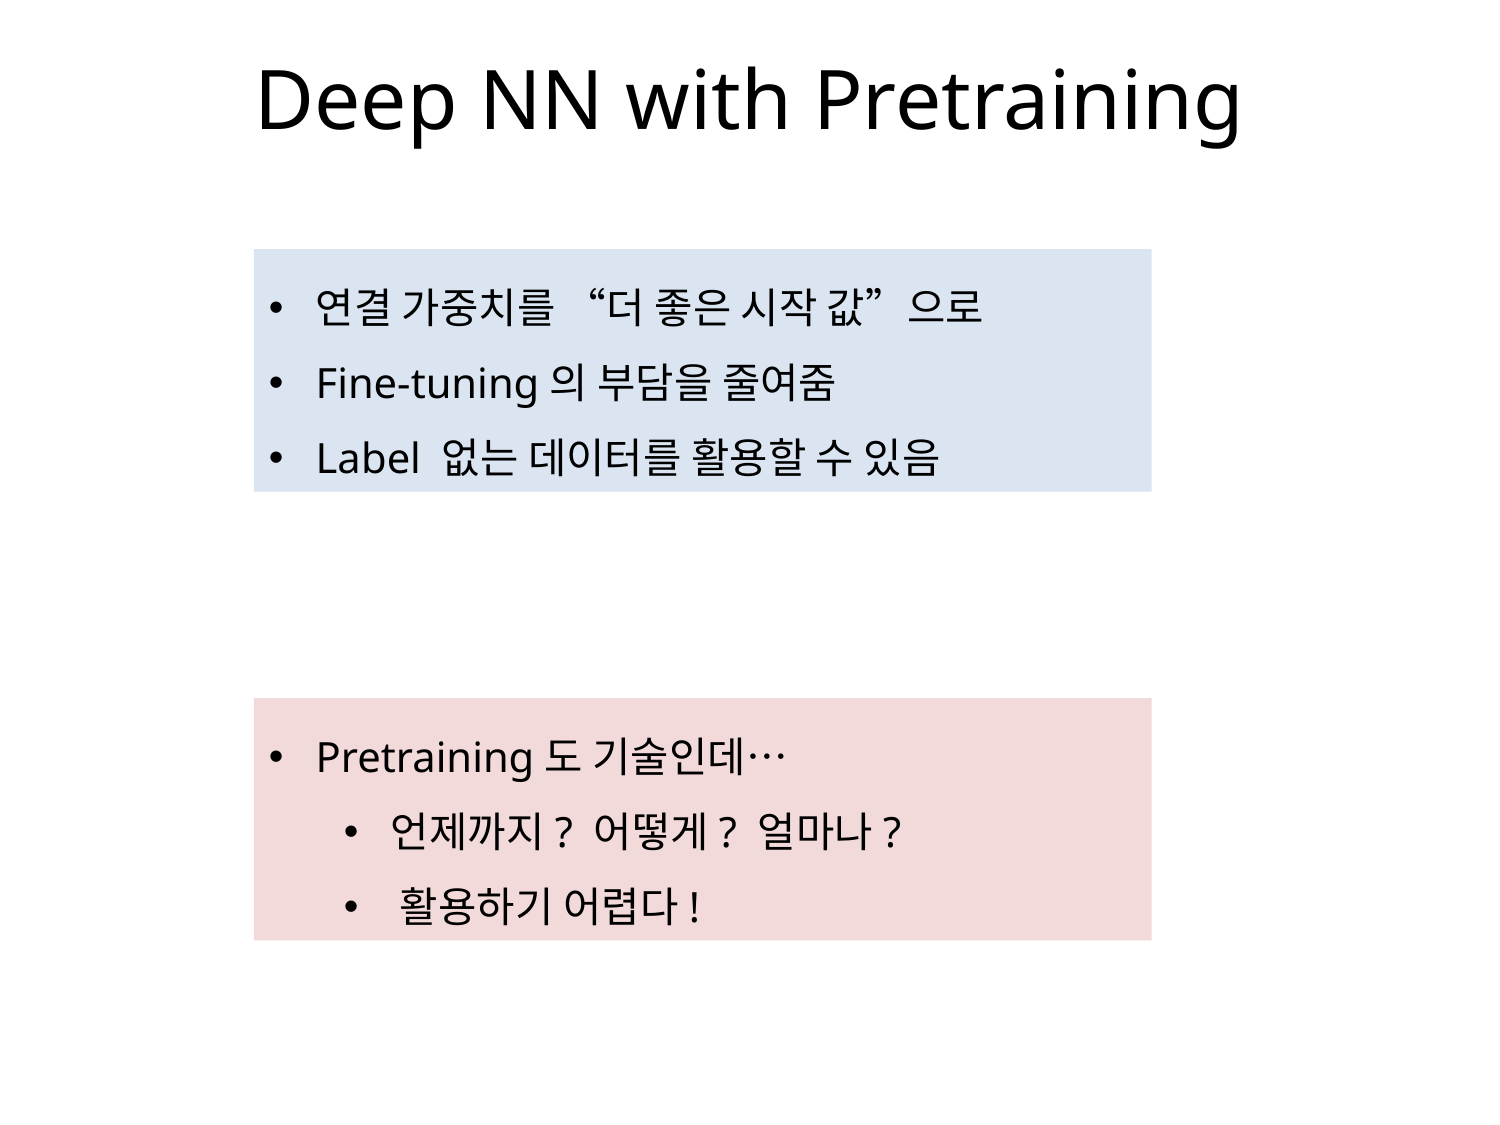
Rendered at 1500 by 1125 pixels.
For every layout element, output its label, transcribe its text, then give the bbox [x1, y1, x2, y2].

text_box 연결 가중치를 “더 좋은 시작 값”으로 Fine-tuning의 부담을 줄여줌 Label 없는 데이터를 활용할 수 있음 [253, 249, 1152, 492]
text_box Pretraining도 기술인데… 언제까지? 어떻게? 얼마나? 활용하기 어렵다! [253, 698, 1152, 941]
title Deep NN with Pretraining [75, 45, 1425, 149]
